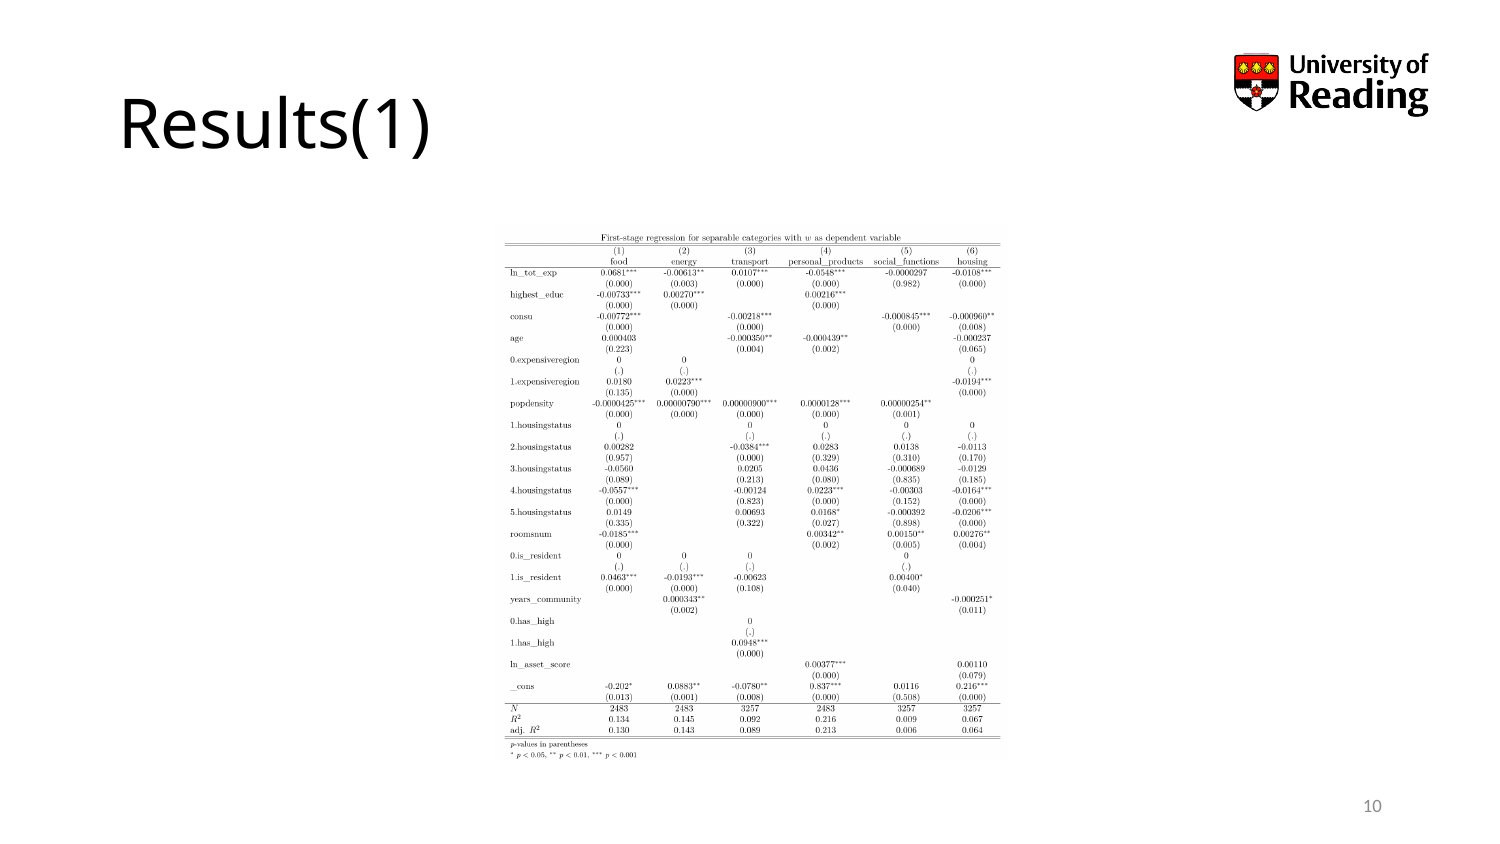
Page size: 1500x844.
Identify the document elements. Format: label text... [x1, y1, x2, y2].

picture [1397, 53, 1429, 117]
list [493, 224, 1007, 760]
slide_number 10 [1059, 782, 1397, 828]
title Results(1) [103, 45, 1397, 208]
